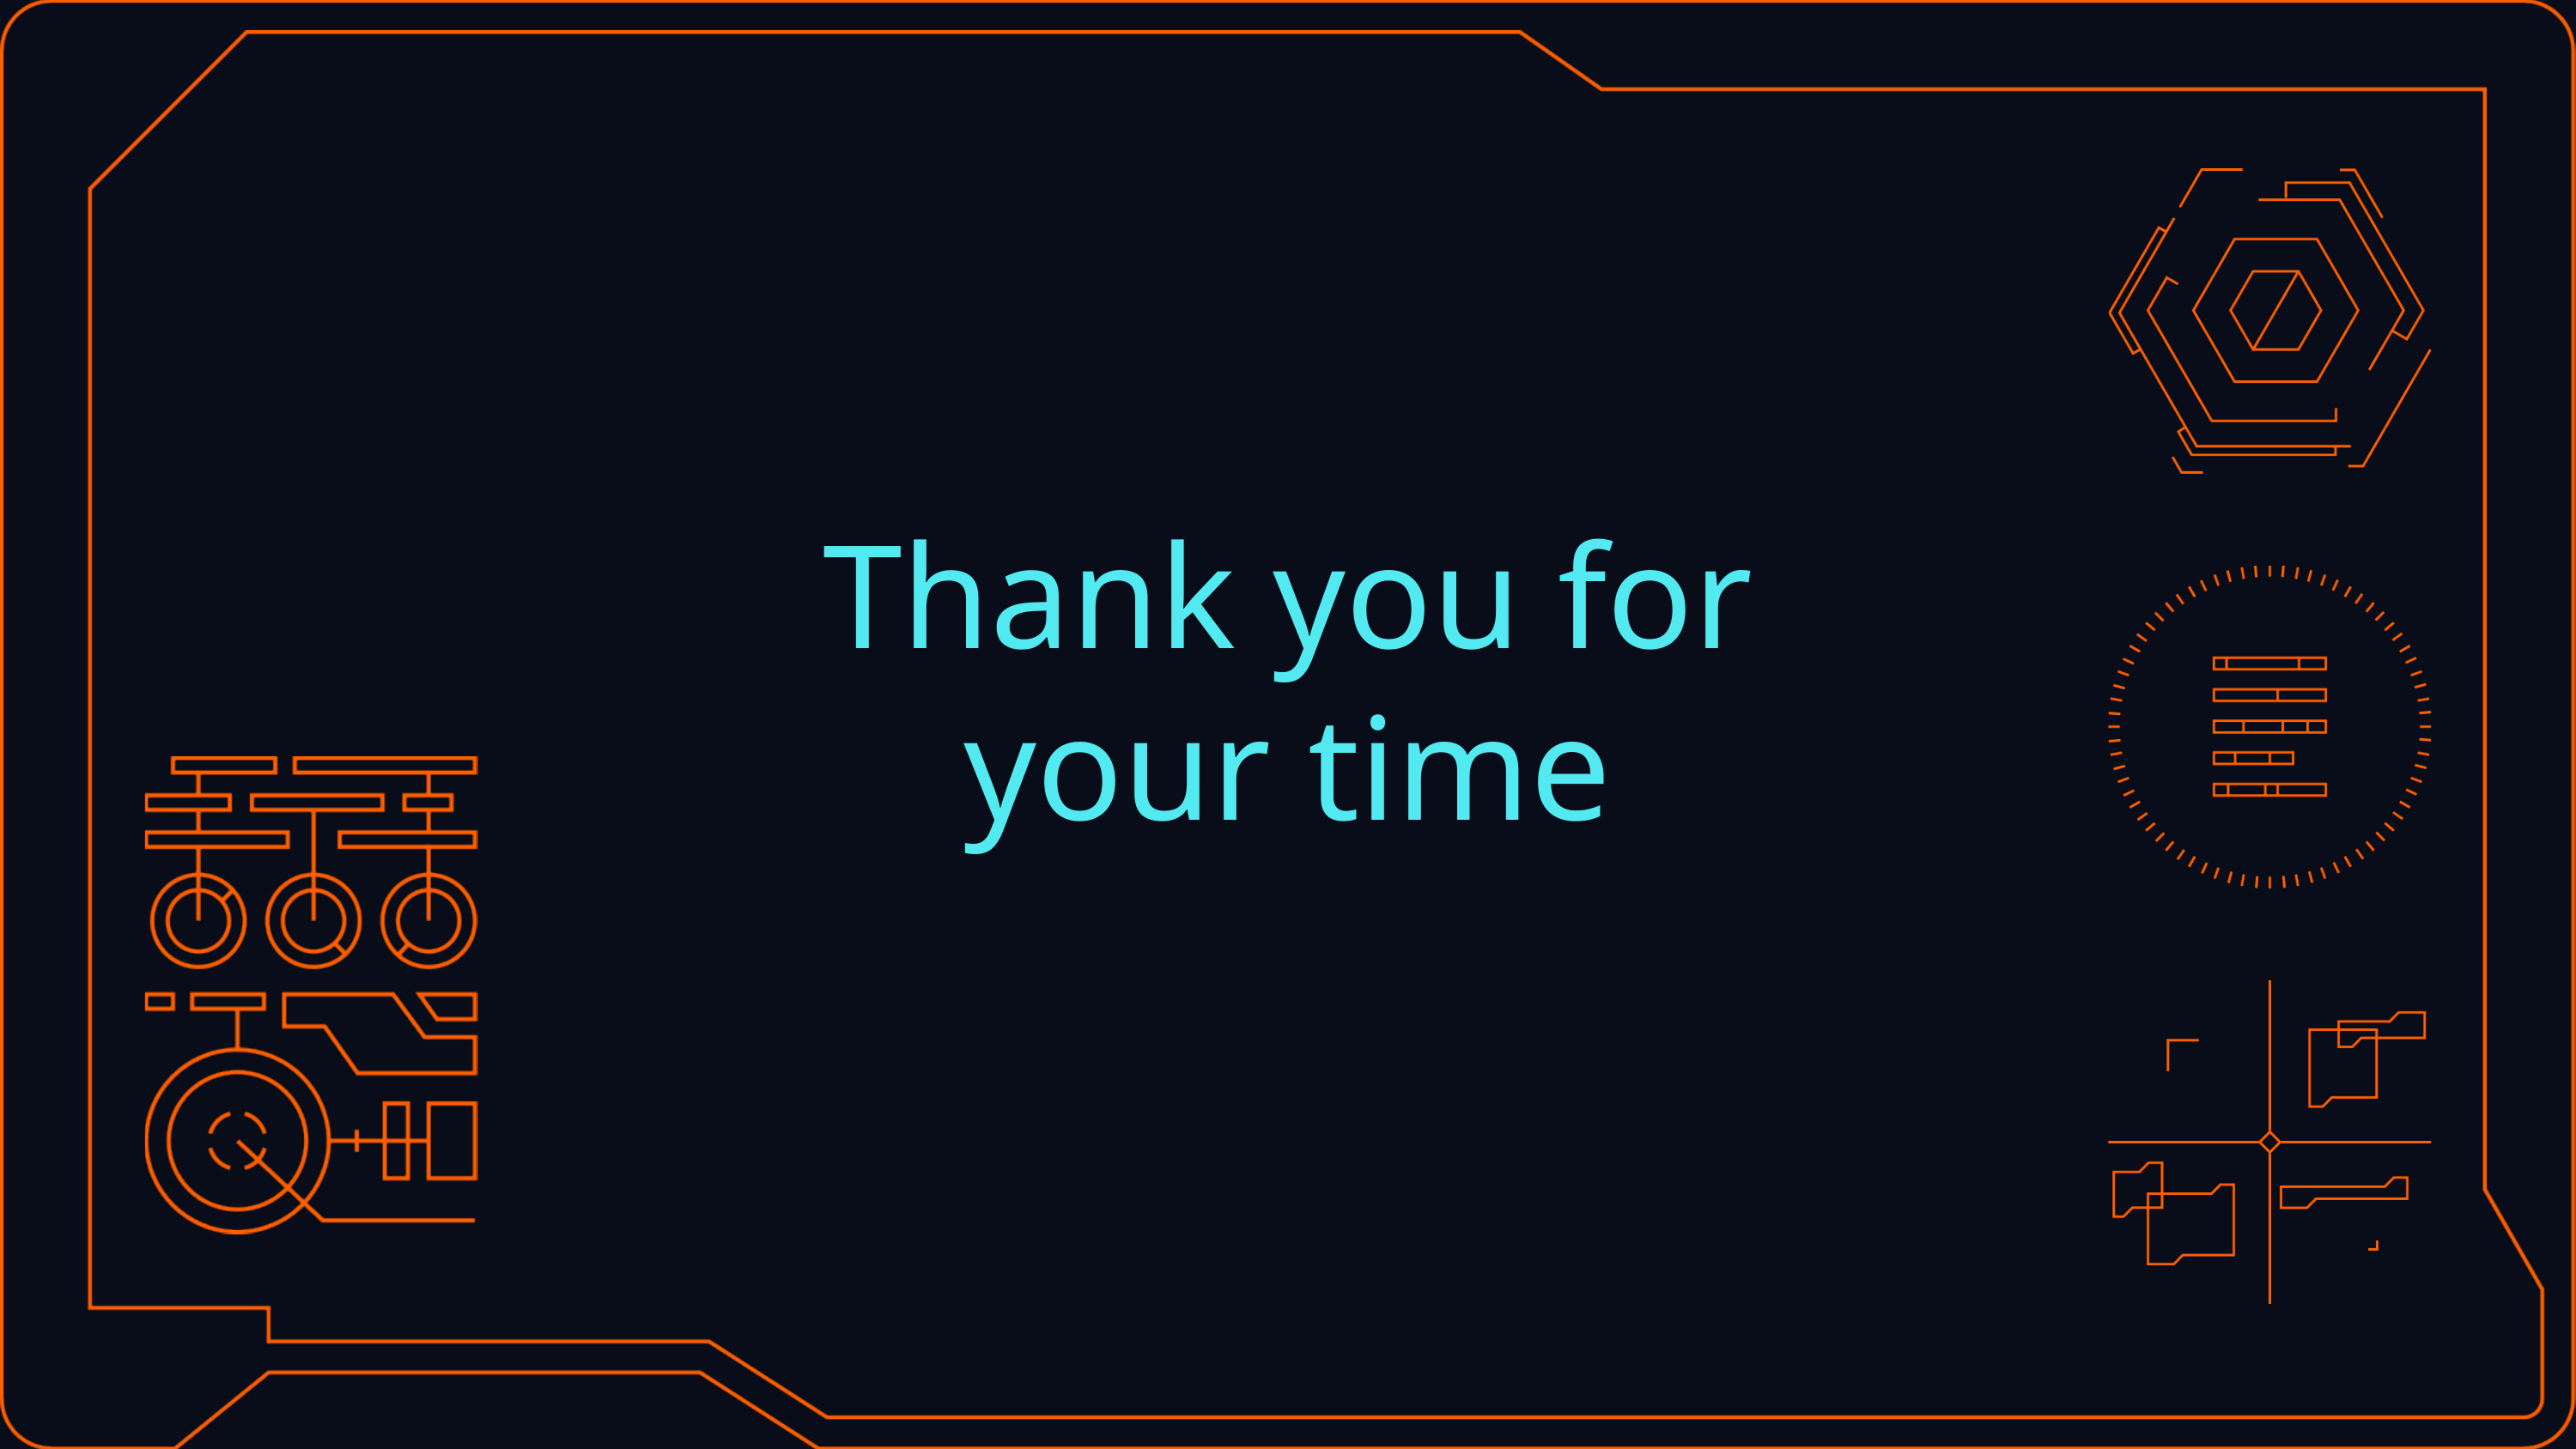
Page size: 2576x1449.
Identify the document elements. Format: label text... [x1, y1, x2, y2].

text_box [2108, 566, 2432, 888]
text_box [2108, 168, 2432, 474]
text_box [2108, 980, 2432, 1304]
text_box [144, 756, 478, 1234]
text_box Thank you for your time [665, 505, 1911, 849]
text_box [0, 0, 2576, 1449]
